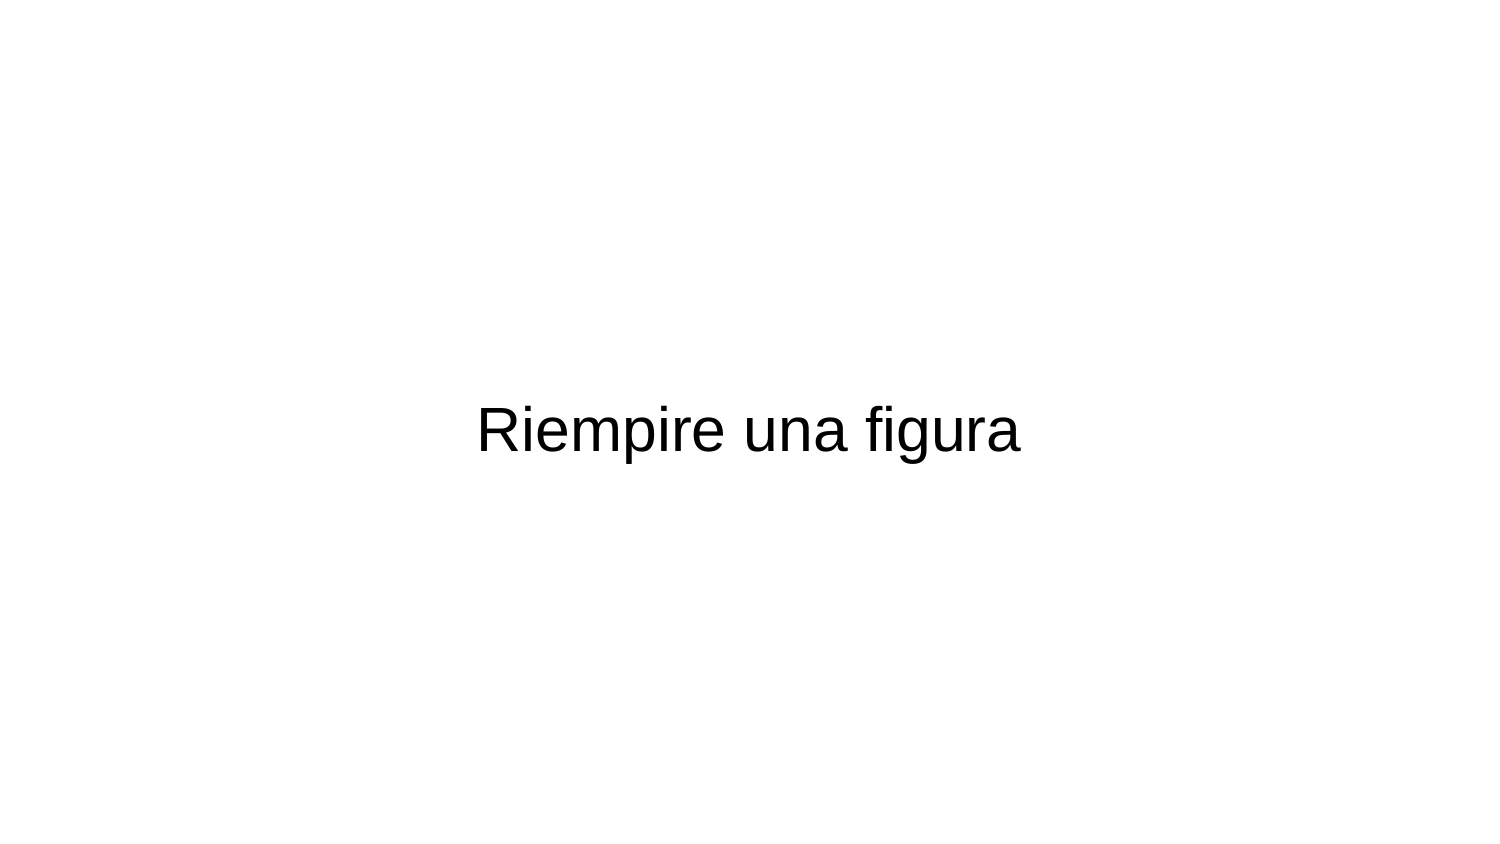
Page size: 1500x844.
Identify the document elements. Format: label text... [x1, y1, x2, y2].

text_box Riempire una figura [461, 374, 1039, 470]
